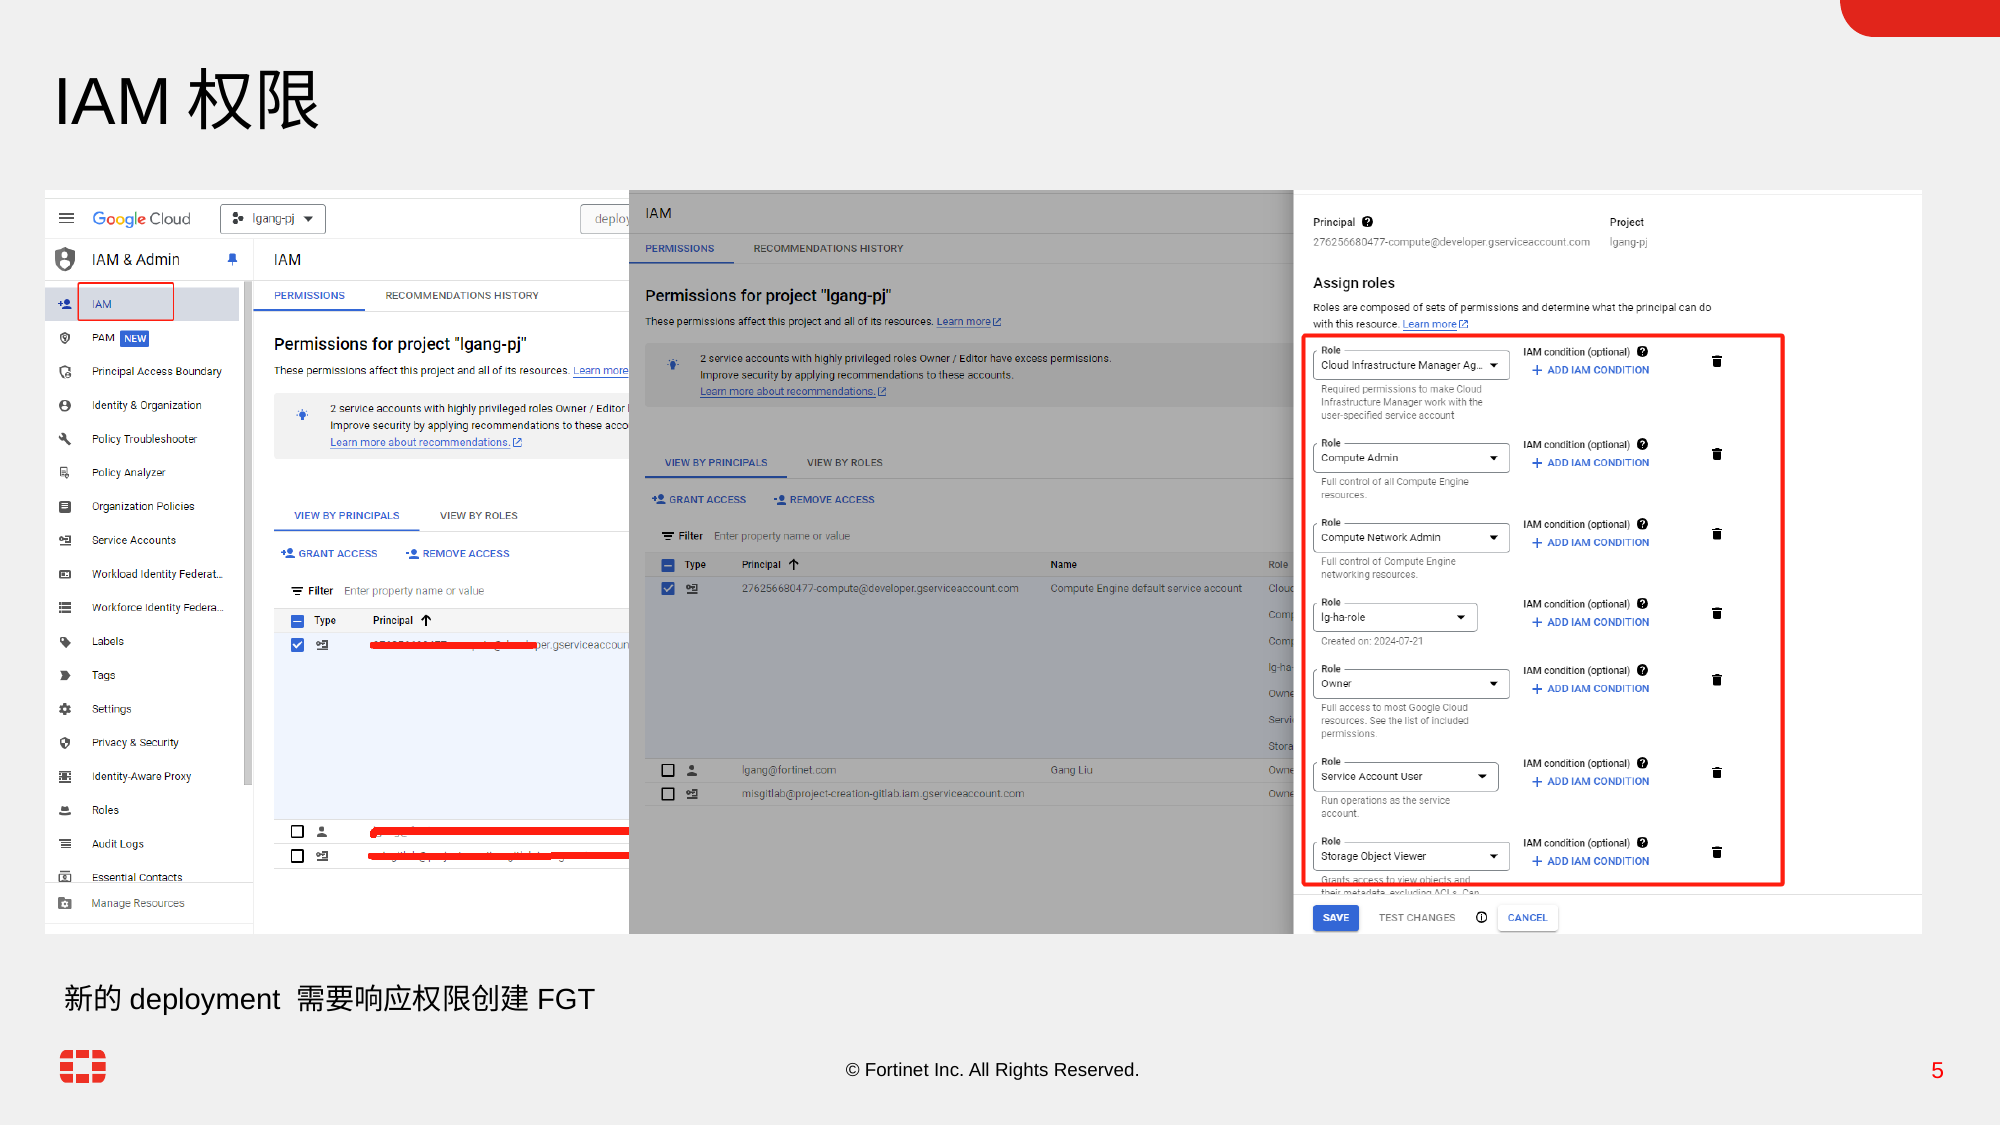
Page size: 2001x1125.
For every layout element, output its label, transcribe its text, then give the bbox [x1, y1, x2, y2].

picture [45, 190, 1922, 934]
text_box 新的deployment 需要响应权限创建FGT [49, 977, 610, 1024]
text_box IAM权限 [38, 59, 337, 147]
